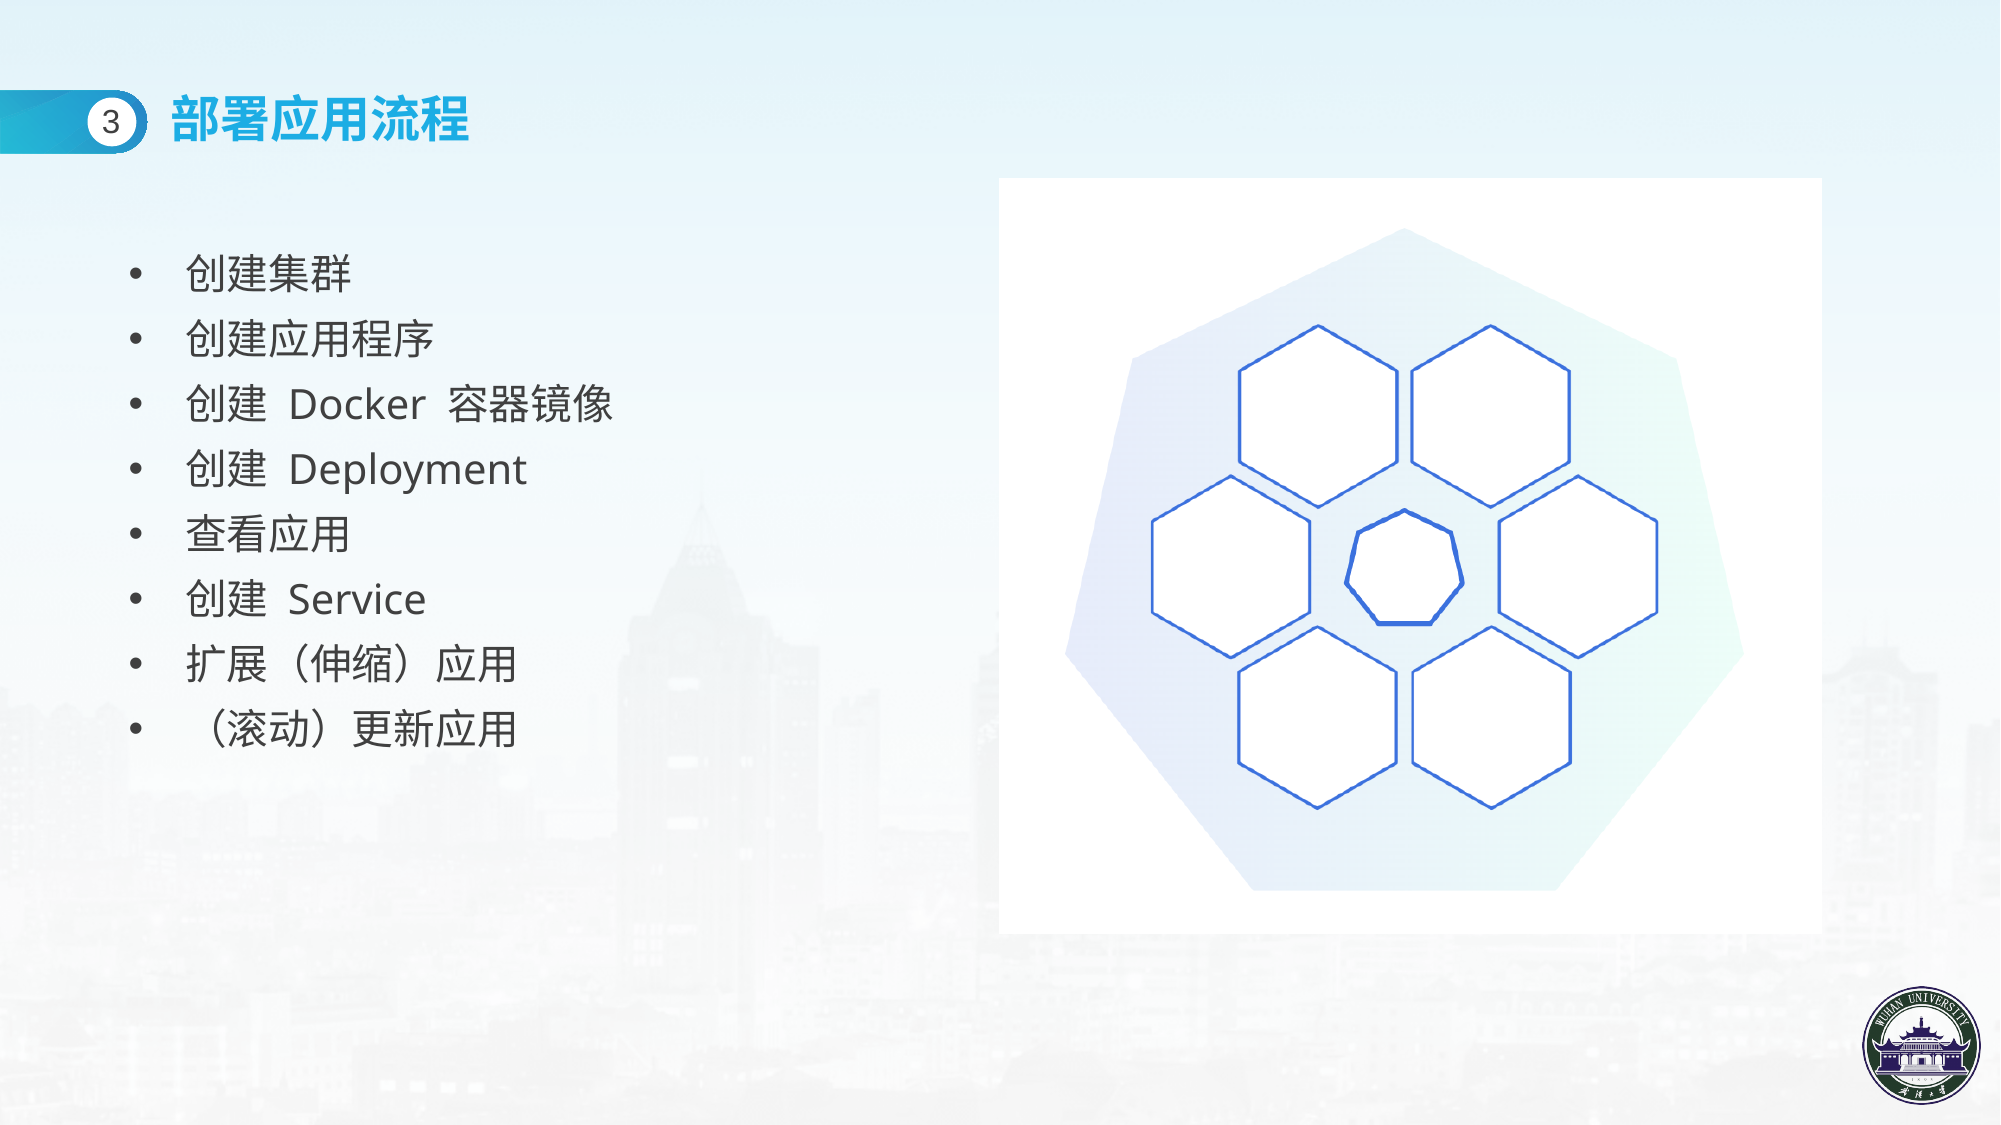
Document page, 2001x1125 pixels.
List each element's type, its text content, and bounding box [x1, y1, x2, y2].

text_box 创建集群 创建应用程序 创建 Docker 容器镜像 创建 Deployment 查看应用 创建 Service 扩展（伸缩）应用 （滚动）更新应用 [114, 225, 999, 761]
list 部署应用流程 [155, 87, 487, 157]
picture [999, 178, 1822, 934]
list 3 [87, 97, 137, 149]
picture [1862, 986, 1981, 1105]
